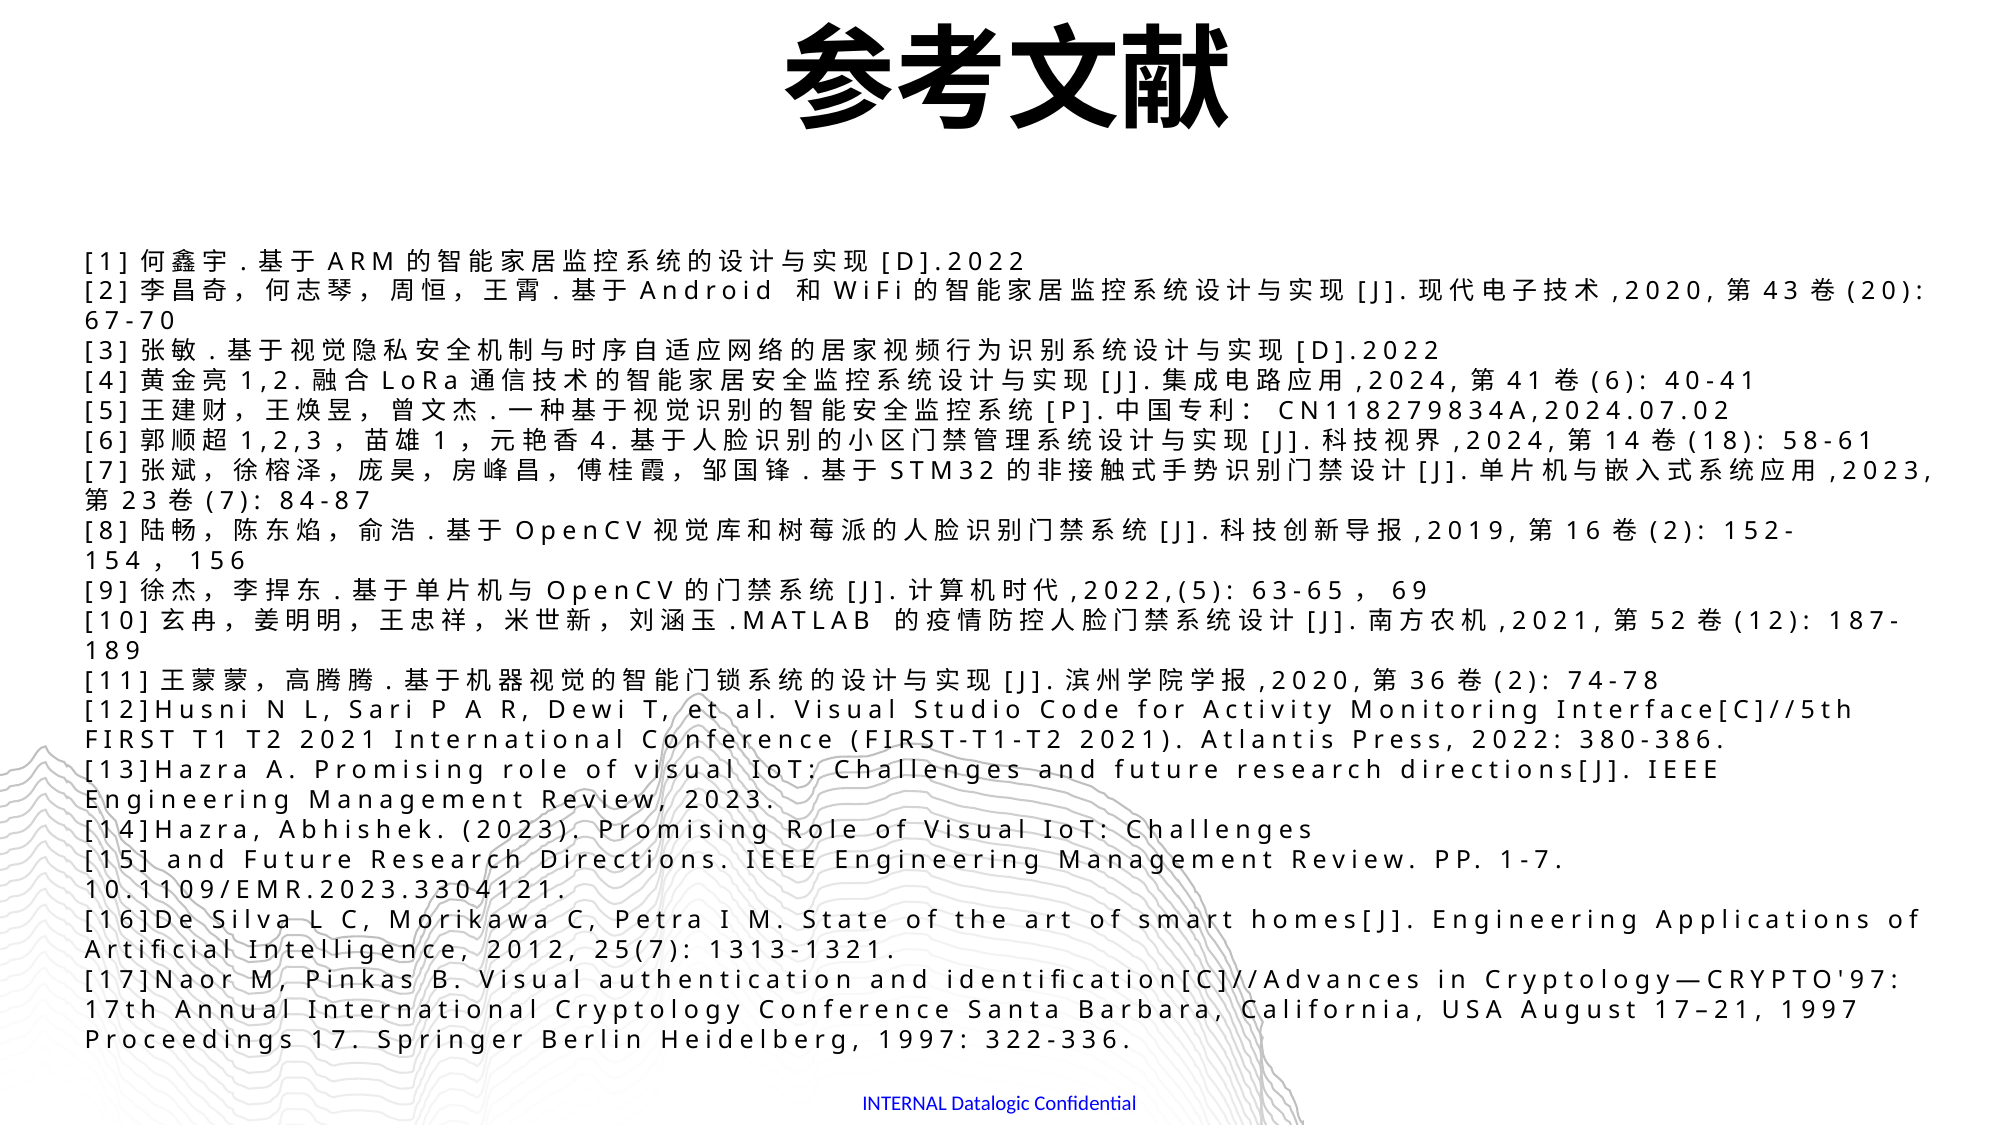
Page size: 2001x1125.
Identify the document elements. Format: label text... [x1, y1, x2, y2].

text_box 参考文献 [767, 0, 1248, 237]
text_box [1]何鑫宇.基于ARM的智能家居监控系统的设计与实现[D].2022 [2]李昌奇，何志琴，周恒，王霄.基于Android 和WiFi的智能家居监控系统设计与实现[J].现代电子技术,2020,第43卷(20): 67-70 [3]张敏.基于视觉隐私安全机制与时序自适应网络的居家视频行为识别系统设计与实现[D].2022 [4]黄金亮1,2.融合LoRa通信技术的智能家居安全监控系统设计与实现[J].集成电路应用,2024,第41卷(6): 40-41 [5]王建财，王焕昱，曾文杰.一种基于视觉识别的智能安全监控系统[P].中国专利：CN118279834A,2024.07.02 [6]郭顺超1,2,3，苗雄1，元艳香4.基于人脸识别的小区门禁管理系统设计与实现[J].科技视界,2024,第14卷(18): 58-61 [7]张斌，徐榕泽，庞昊，房峰昌，傅桂霞，邹国锋.基于STM32的非接触式手势识别门禁设计[J].单片机与嵌入式系统应用,2023,第23卷(7): 84-87 [8]陆畅，陈东焰，俞浩.基于OpenCV视觉库和树莓派的人脸识别门禁系统[J].科技创新导报,2019,第16卷(2): 152-154，156 [9]徐杰，李捍东.基于单片机与OpenCV的门禁系统[J].计算机时代,2022,(5): 63-65，69 [10]玄冉，姜明明，王忠祥，米世新，刘涵玉.MATLAB 的疫情防控人脸门禁系统设计[J].南方农机,2021,第52卷(12): 187-189 [11]王蒙蒙，高腾腾.基于机器视觉的智能门锁系统的设计与实现[J].滨州学院学报,2020,第36卷(2): 74-78 [12]Husni N L, Sari P A R, Dewi T, et al. Visual Studio Code for Activity Monitoring Interface[C]//5th FIRST T1 T2 2021 International Conference (FIRST-T1-T2 2021). Atlantis Press, 2022: 380-386. [13]Hazra A. Promising role of visual IoT: Challenges and future research directions[J]. IEEE Engineering Management Review, 2023. [14]Hazra, Abhishek. (2023). Promising Role of Visual IoT: Challenges [15] and Future Research Directions. IEEE Engineering Management Review. PP. 1-7. 10.1109/EMR.2023.3304121. [16]De Silva L C, Morikawa C, Petra I M. State of the art of smart homes[J]. Engineering Applications of Artificial Intelligence, 2012, 25(7): 1313-1321. [17]Naor M, Pinkas B. Visual authentication and identification[C]//Advances in Cryptology—CRYPTO'97: 17th Annual International Cryptology Conference Santa Barbara, California, USA August 17–21, 1997 Proceedings 17. Springer Berlin Heidelberg, 1997: 322-336. [69, 237, 1951, 1061]
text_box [0, 693, 1303, 1125]
